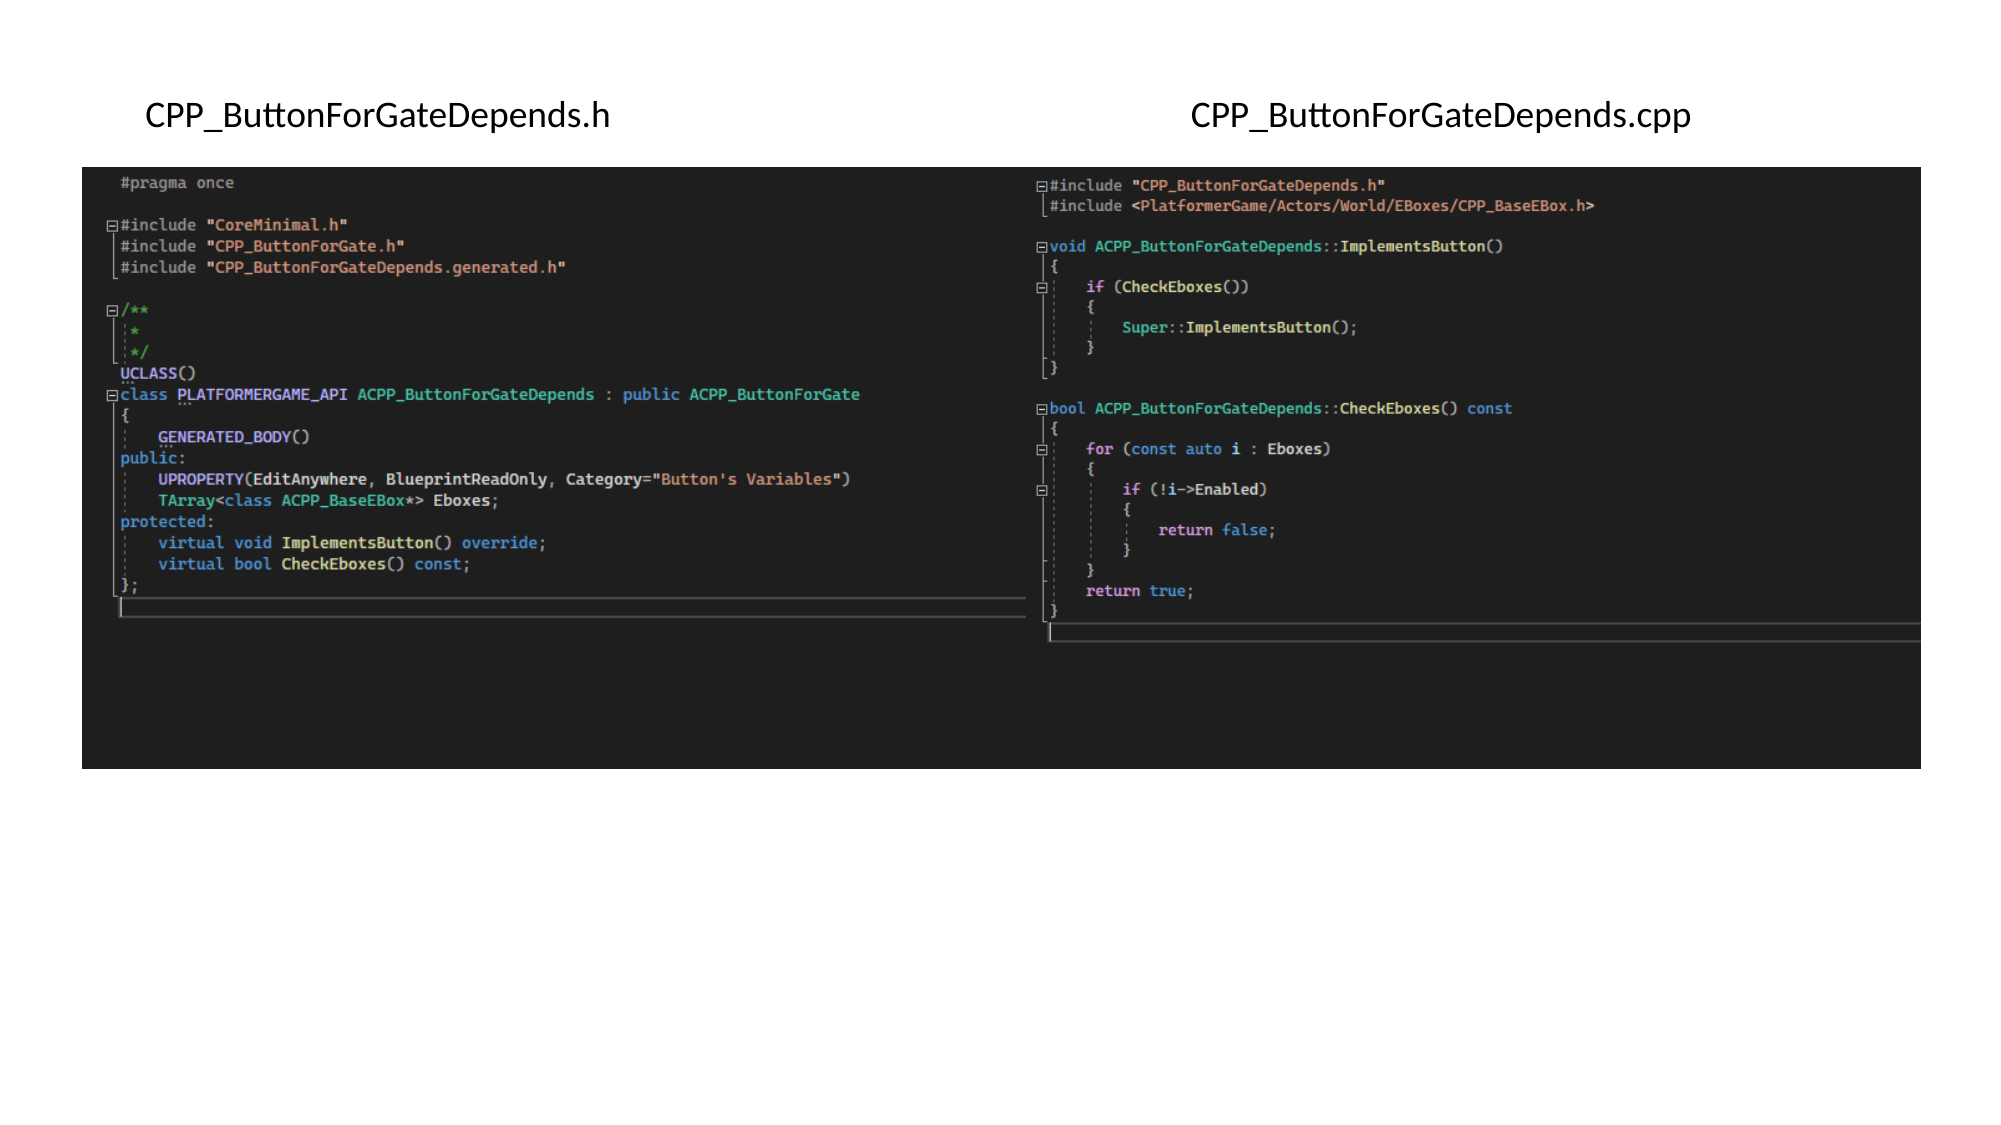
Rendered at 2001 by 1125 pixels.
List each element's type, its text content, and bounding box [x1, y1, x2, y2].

text_box CPP_ButtonForGateDepends.h [130, 82, 627, 142]
picture [82, 167, 1921, 769]
text_box CPP_ButtonForGateDepends.cpp [1176, 82, 1708, 142]
